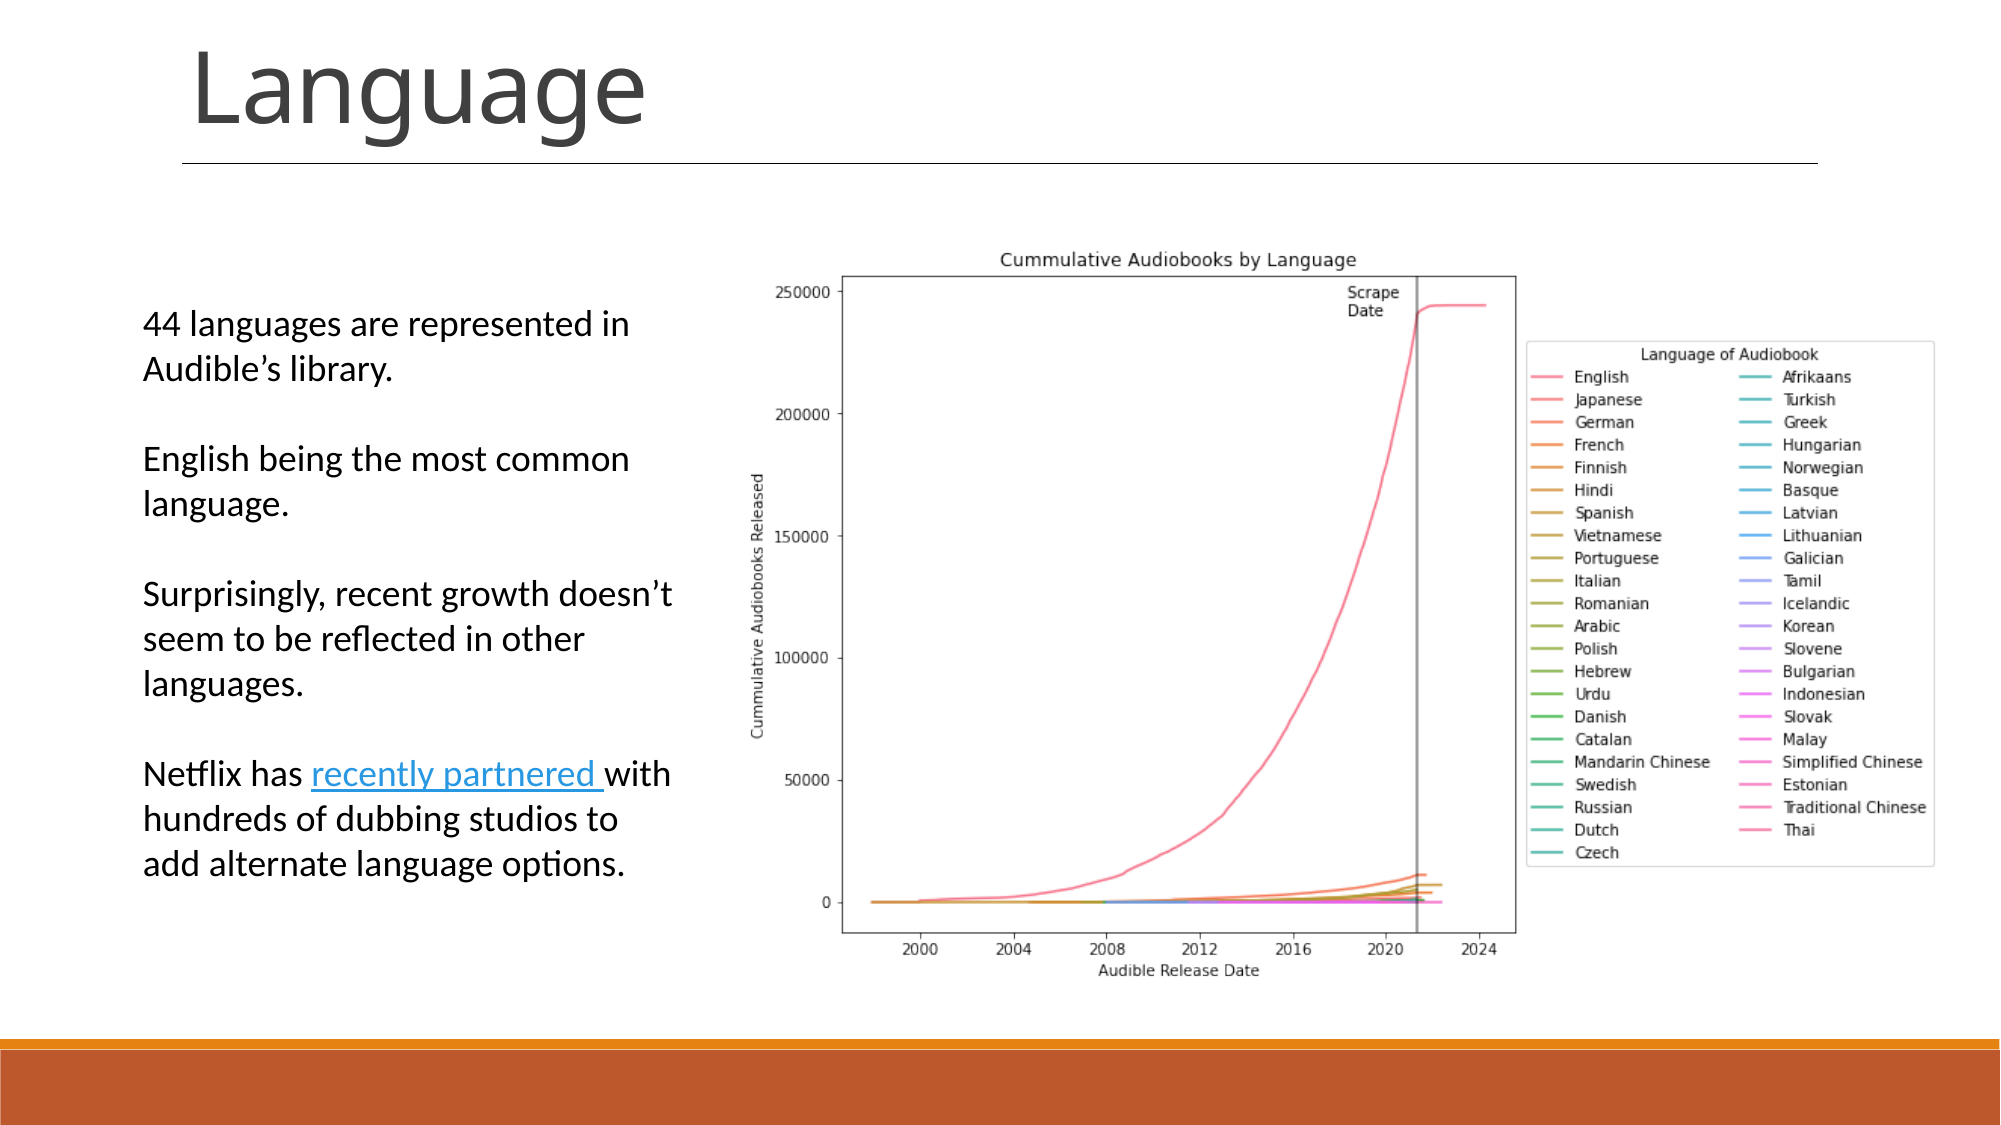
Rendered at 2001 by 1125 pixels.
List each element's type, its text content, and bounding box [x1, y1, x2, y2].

text_box 44 languages are represented in Audible’s library. English being the most common language. Surprisingly, recent growth doesn’t seem to be reflected in other languages. Netflix has recently partnered with hundreds of dubbing studios to add alternate language options. [128, 292, 697, 892]
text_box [174, 33, 1826, 178]
picture [741, 240, 1943, 991]
